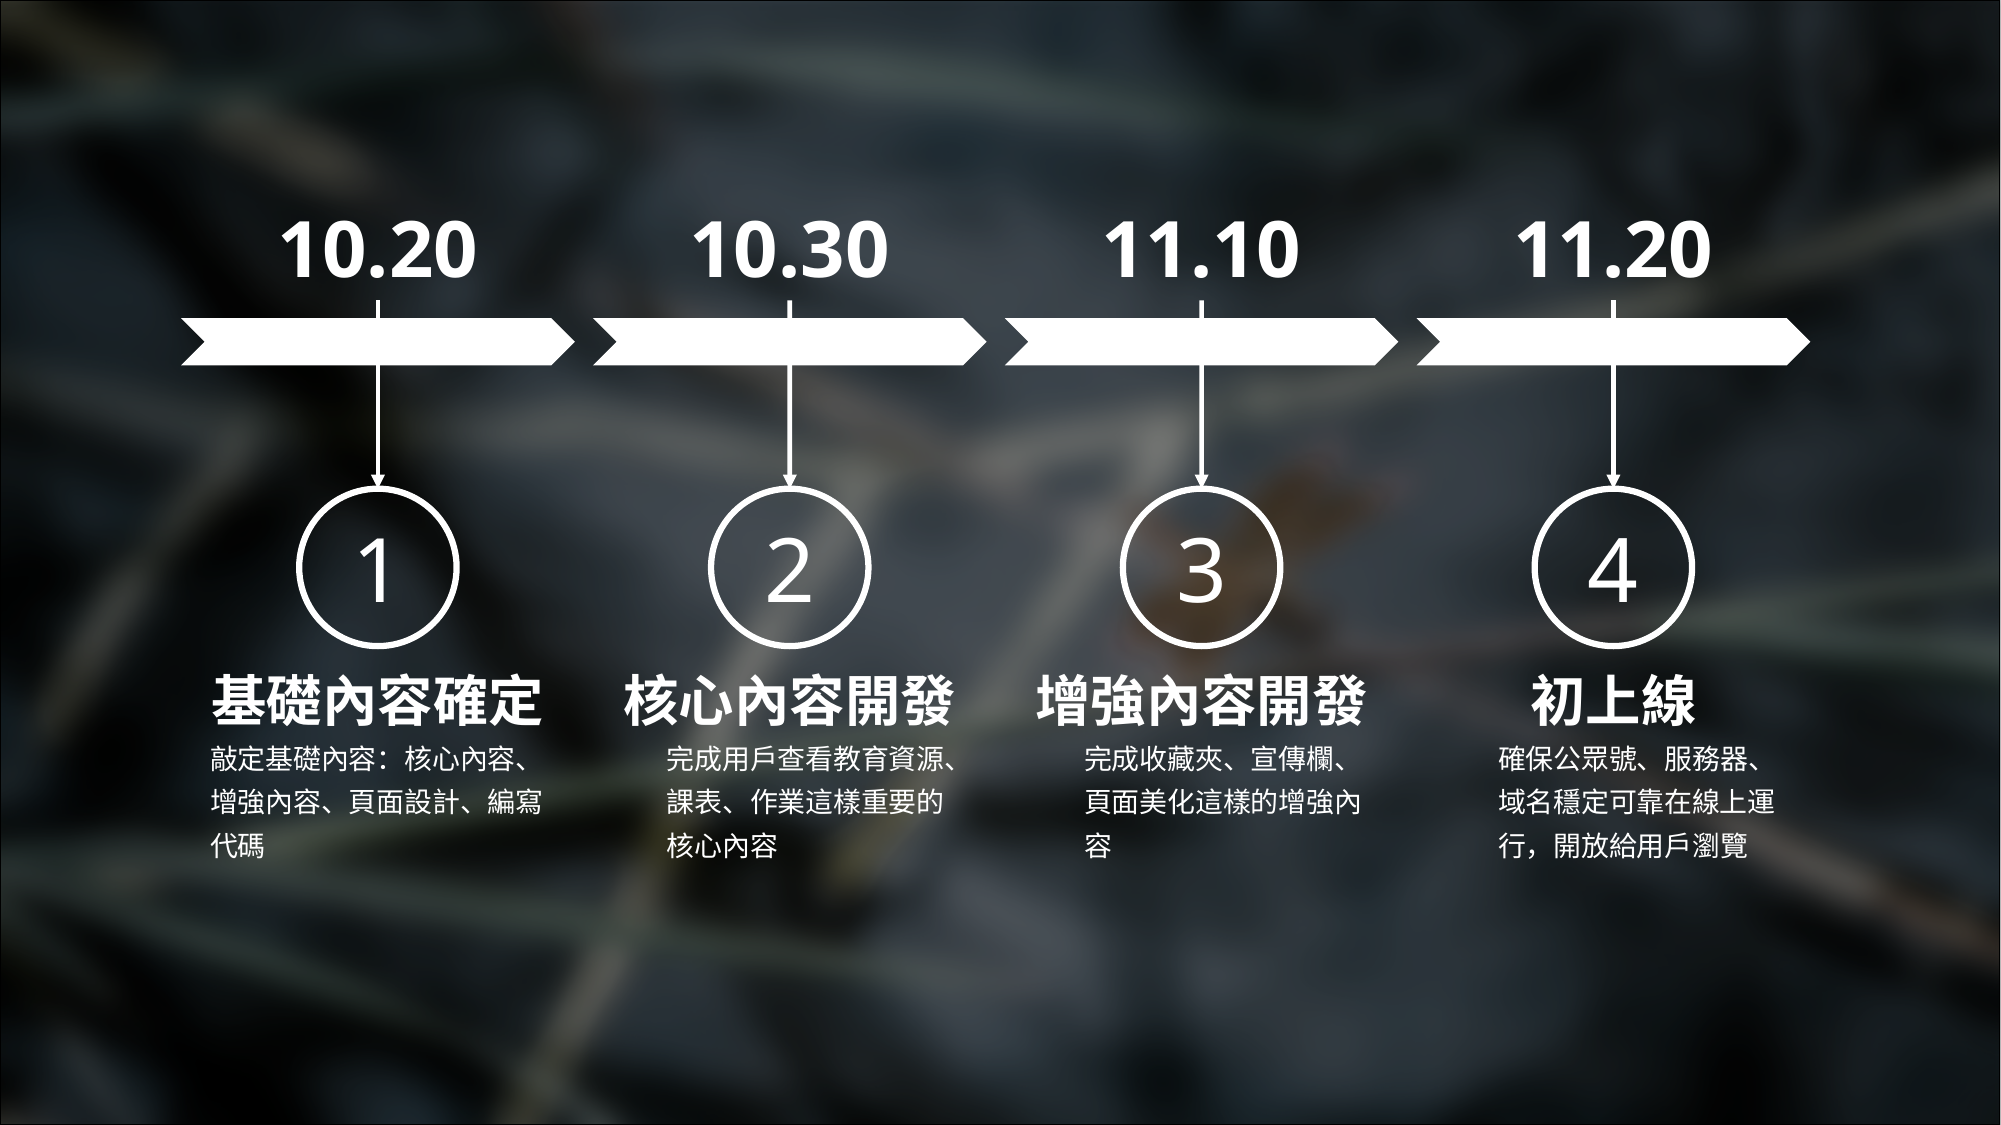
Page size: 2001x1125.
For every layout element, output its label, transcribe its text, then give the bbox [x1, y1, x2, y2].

text_box 增強內容開發 [1018, 658, 1385, 740]
text_box 完成收藏夾、宣傳欄、頁面美化這樣的增強內容 [1069, 724, 1393, 870]
text_box 核心內容開發 [606, 658, 973, 740]
text_box 敲定基礎內容：核心內容、增強內容、頁面設計、編寫代碼 [195, 724, 561, 870]
text_box 確保公眾號、服務器、域名穩定可靠在線上運行，開放給用戶瀏覽 [1483, 724, 1807, 870]
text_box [1416, 191, 1811, 647]
text_box 基礎內容確定 [195, 658, 561, 724]
text_box 初上線 [1430, 658, 1797, 740]
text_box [1004, 191, 1399, 647]
text_box 完成用戶查看教育資源、課表、作業這樣重要的核心內容 [652, 724, 975, 870]
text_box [180, 191, 576, 647]
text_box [592, 191, 987, 647]
picture [1, 1, 1999, 1124]
